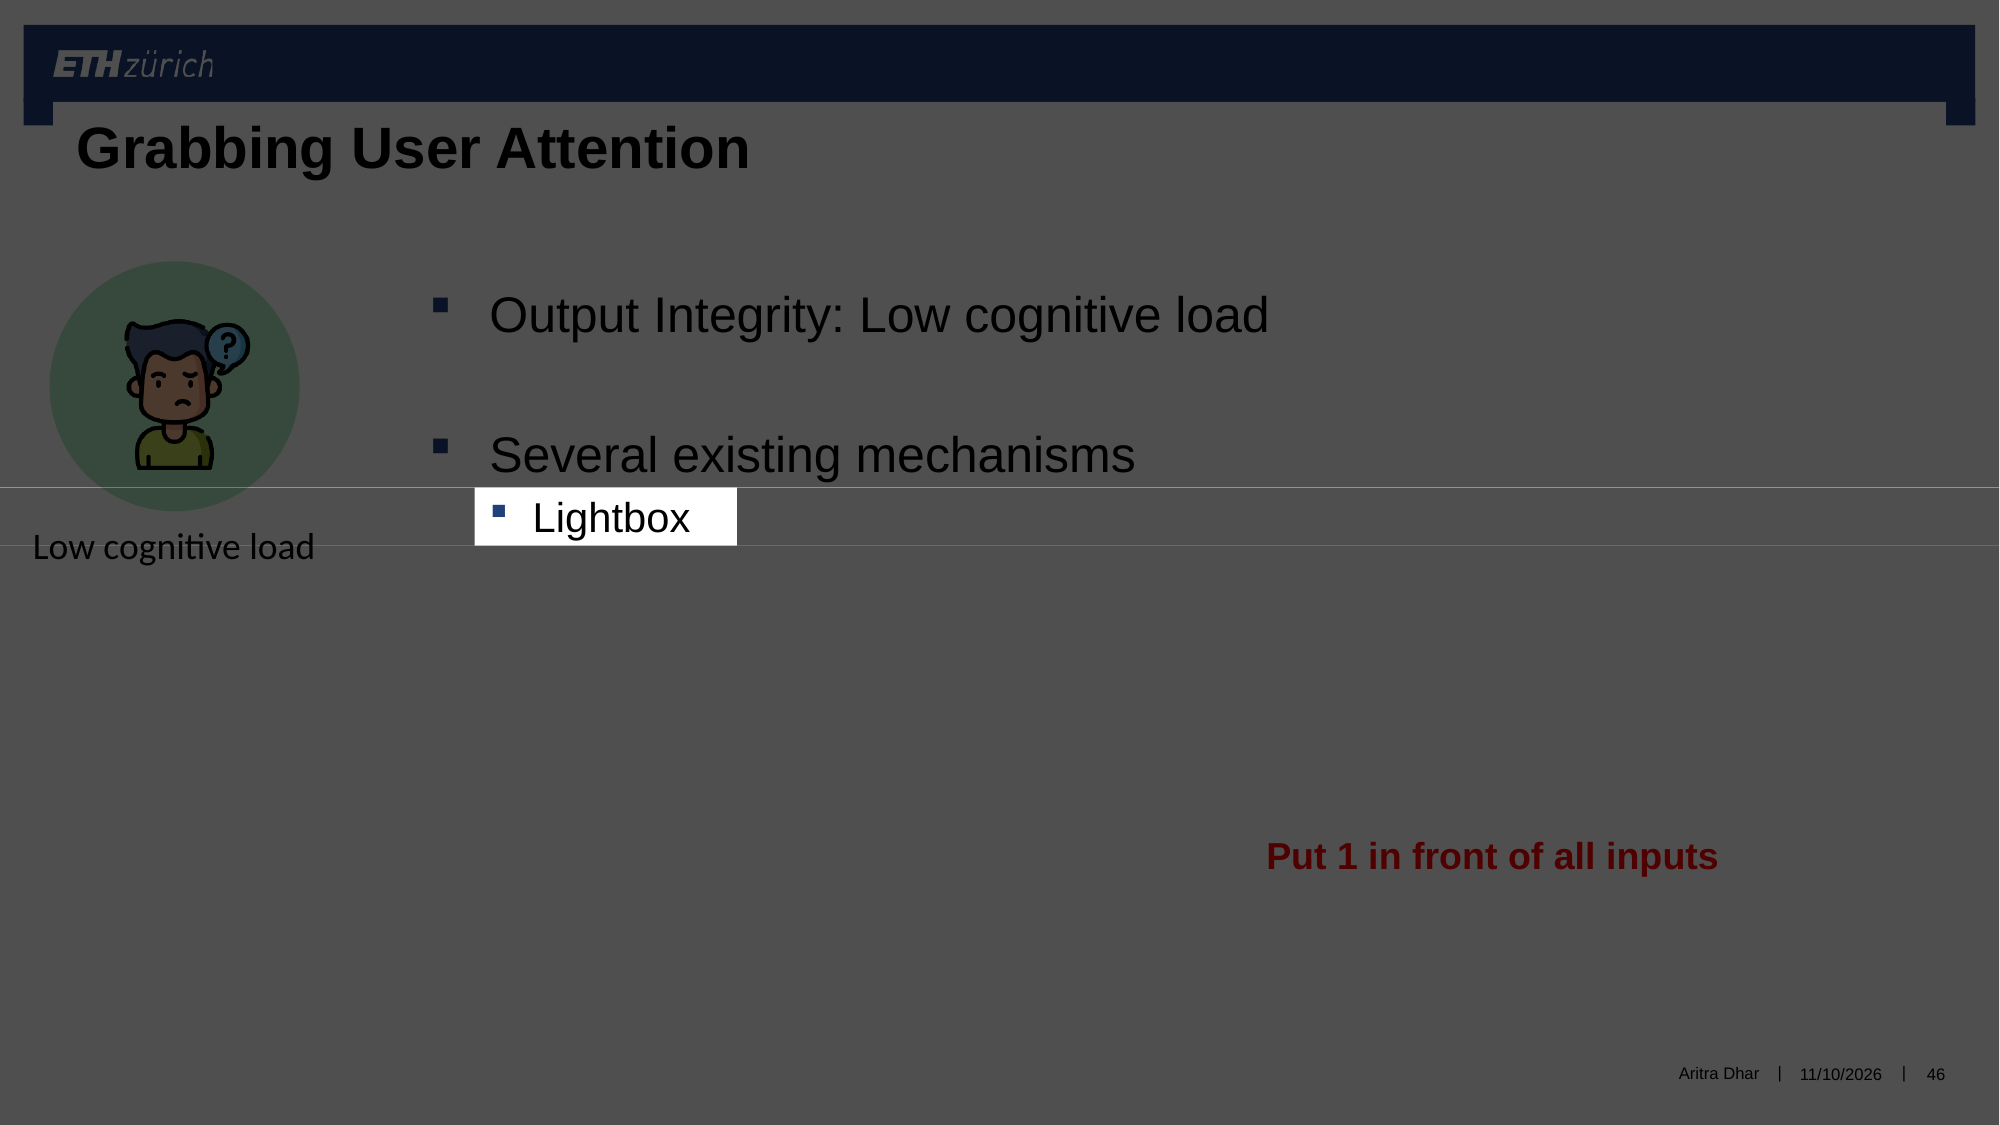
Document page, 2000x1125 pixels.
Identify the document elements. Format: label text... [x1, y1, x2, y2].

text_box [49, 260, 300, 512]
text_box [0, 544, 2000, 1125]
list Output Integrity: Low cognitive load Several existing mechanisms Lightbox [477, 490, 735, 544]
text_box [0, 485, 477, 548]
text_box [735, 485, 2000, 548]
text_box [0, 0, 2000, 490]
